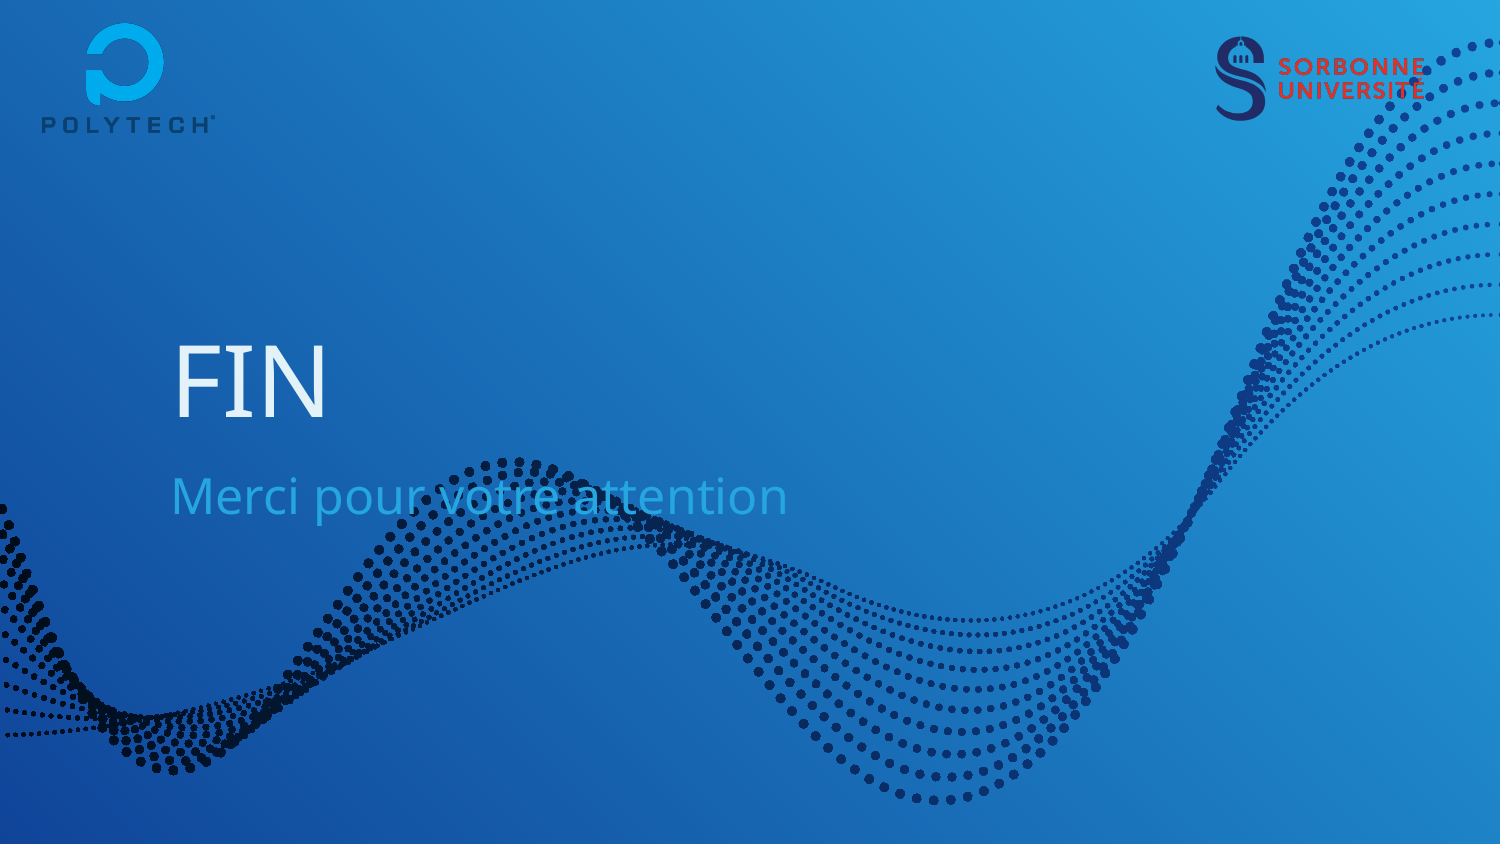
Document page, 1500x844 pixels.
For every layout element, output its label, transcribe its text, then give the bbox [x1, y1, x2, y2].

picture [1215, 35, 1425, 121]
title FIN [170, 339, 1330, 440]
picture [42, 23, 215, 134]
subtitle Merci pour votre attention [170, 455, 1330, 519]
